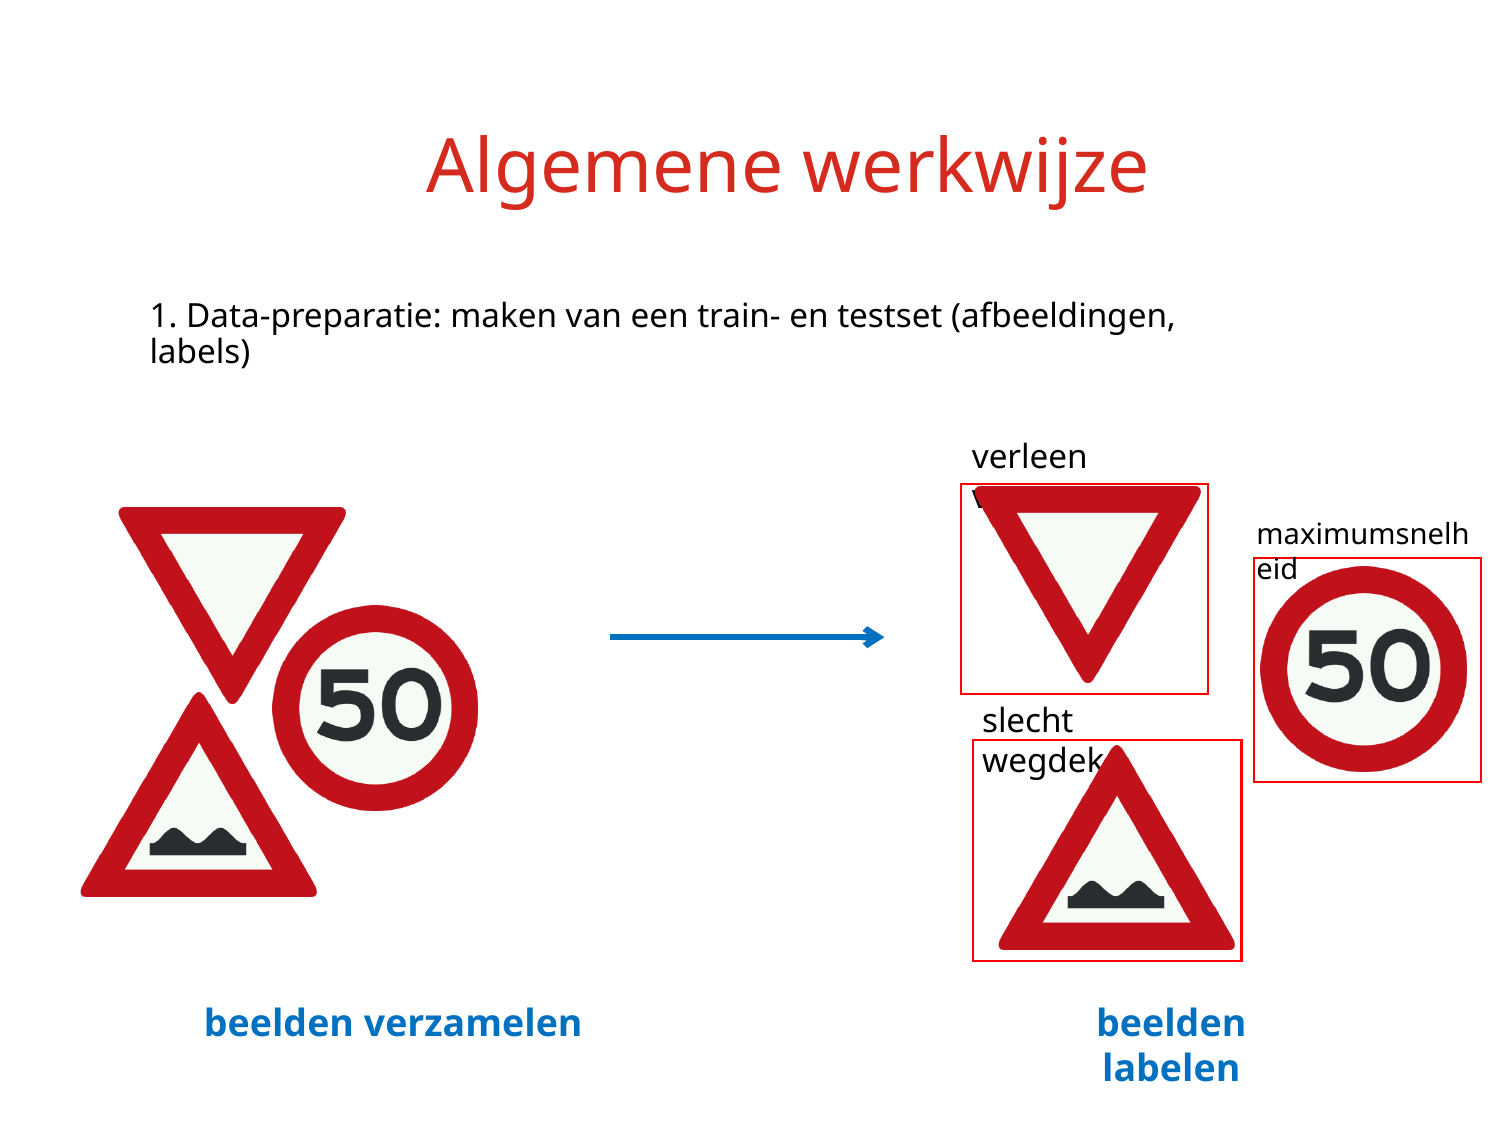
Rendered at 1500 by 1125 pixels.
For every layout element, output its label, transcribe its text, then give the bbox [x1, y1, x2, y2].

text_box beelden verzamelen [141, 991, 627, 1052]
text_box [960, 483, 1209, 695]
picture [973, 486, 1202, 683]
text_box 1. Data-preparatie: maken van een train- en testset (afbeeldingen, labels) [134, 290, 1243, 379]
text_box Algemene werkwijze [375, 59, 1202, 223]
text_box [972, 739, 1243, 962]
picture [1260, 566, 1467, 772]
text_box verleen voorrang [957, 427, 1226, 523]
text_box maximumsnelheid [1241, 507, 1500, 593]
text_box slecht wegdek [967, 695, 1202, 787]
picture [78, 507, 478, 897]
text_box beelden labelen [997, 991, 1328, 1097]
picture [997, 745, 1236, 950]
text_box [1253, 593, 1482, 783]
